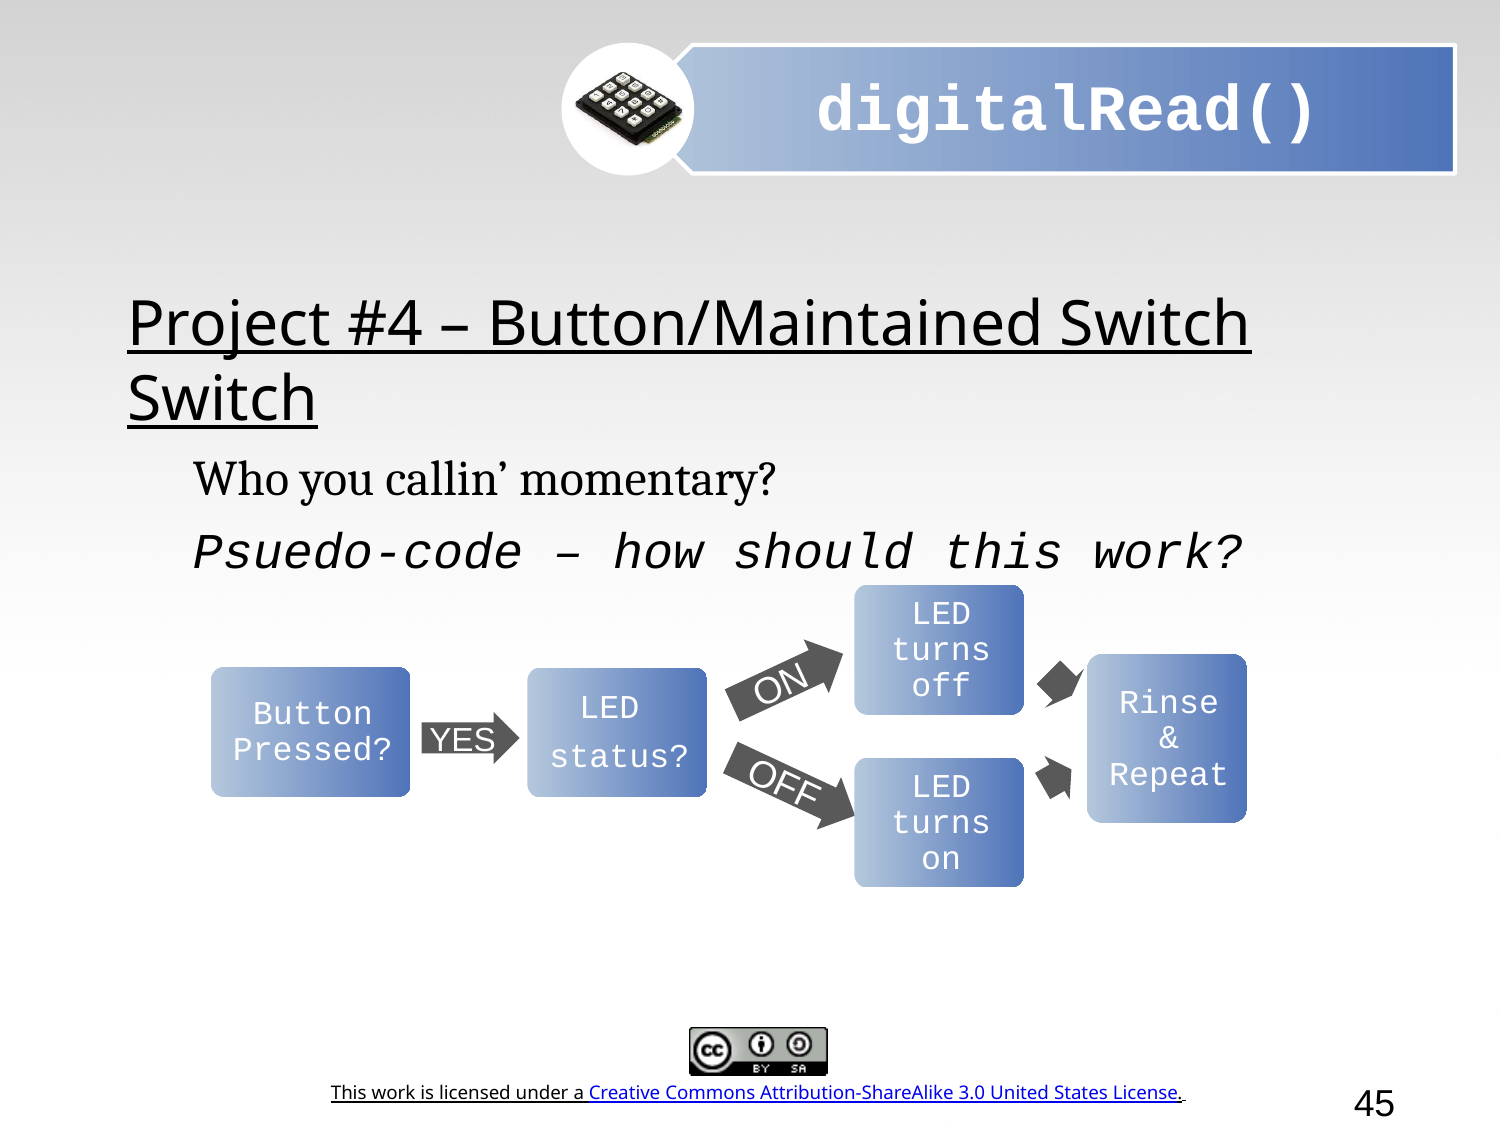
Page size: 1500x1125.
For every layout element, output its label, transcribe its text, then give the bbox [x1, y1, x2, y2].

picture [0, 0, 1500, 1125]
text_box YES [421, 711, 520, 764]
text_box [563, 44, 693, 174]
text_box Rinse & Repeat [1086, 654, 1248, 823]
text_box [1035, 755, 1072, 800]
list Project #4 – Button/Maintained Switch Switch Who you callin’ momentary? Psuedo-code – how should this work? [112, 274, 1388, 1000]
text_box [1036, 660, 1085, 708]
text_box Button Pressed? [210, 667, 411, 797]
text_box ON [724, 639, 844, 722]
text_box LED turns on [854, 757, 1024, 888]
text_box digitalRead() [673, 45, 1456, 174]
text_box OFF [723, 741, 854, 830]
text_box LED turns off [854, 585, 1024, 715]
text_box LED status? [527, 667, 708, 798]
